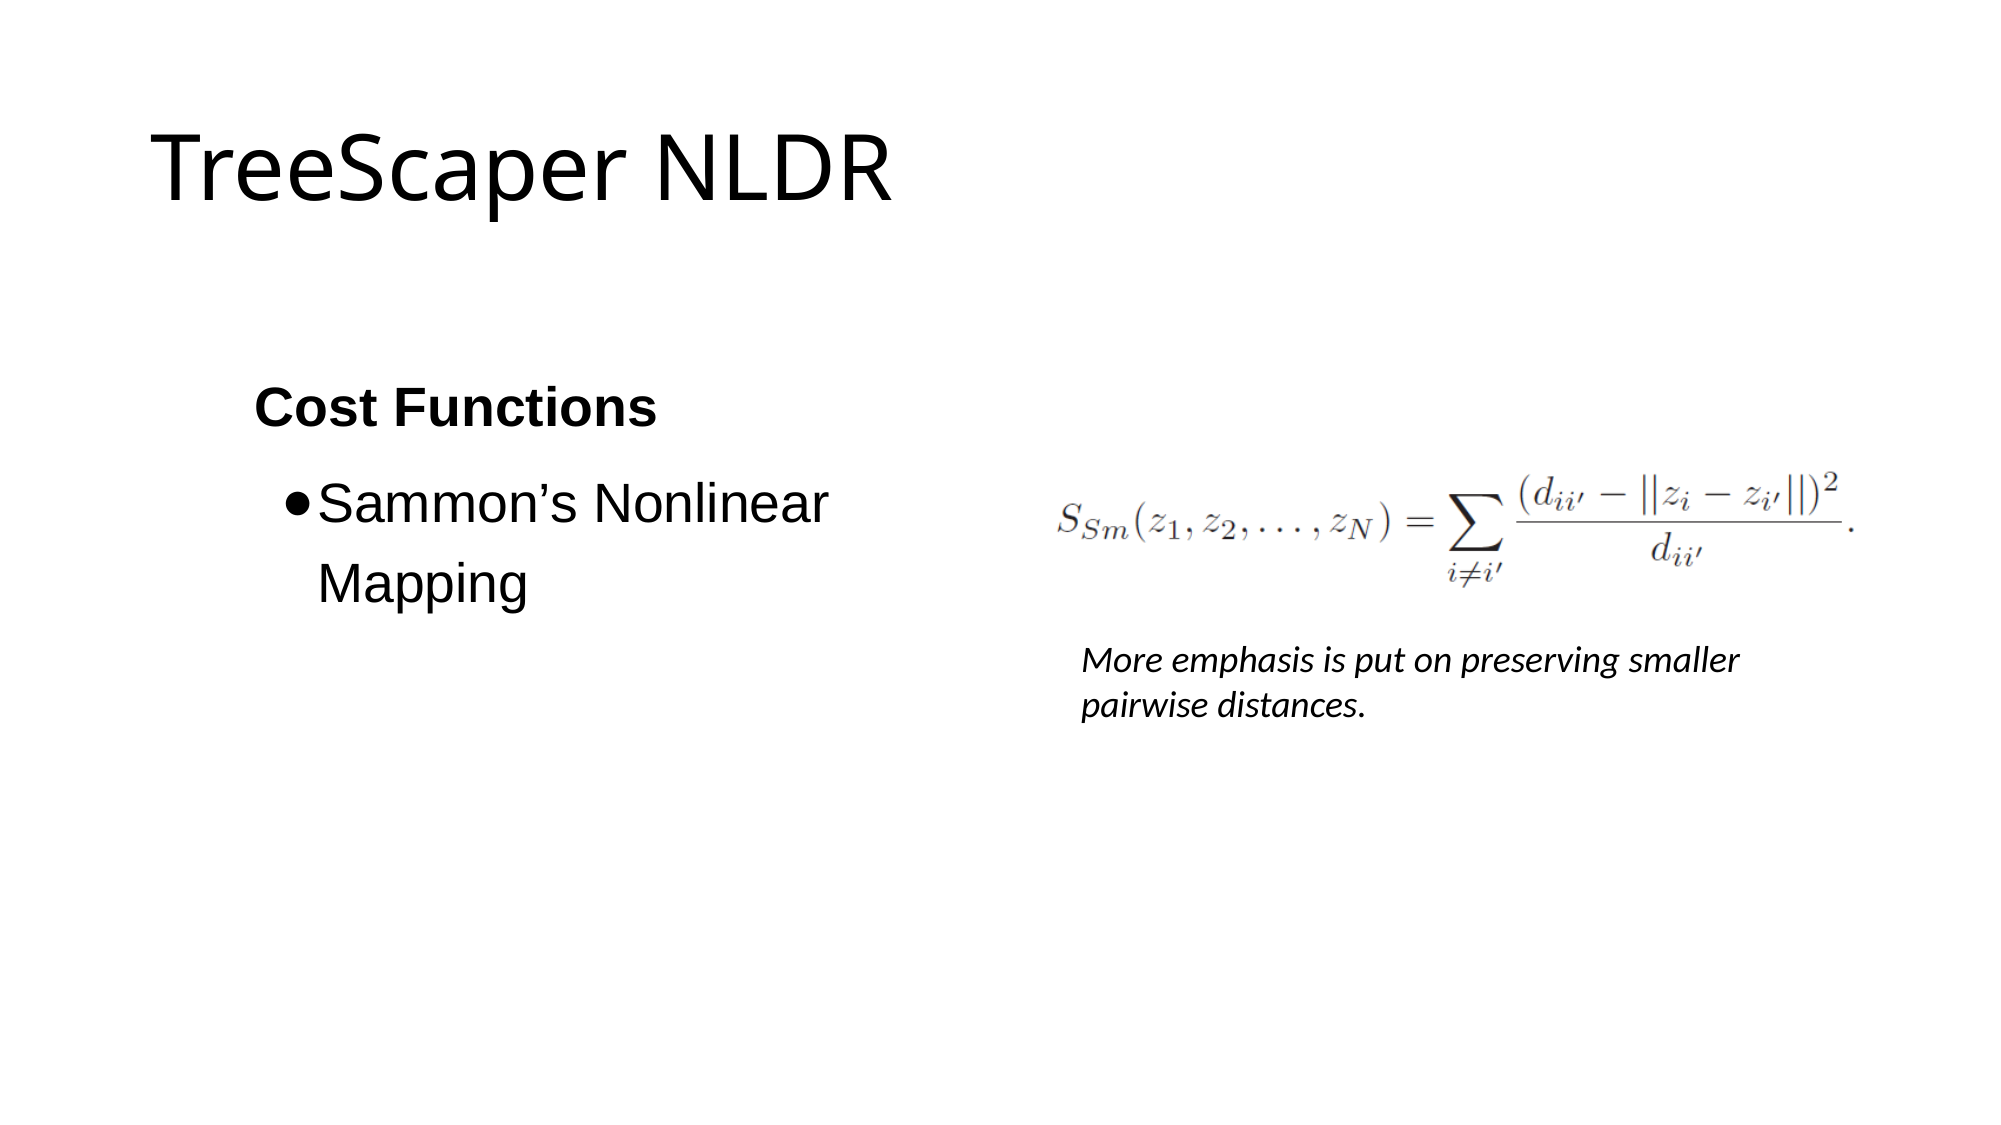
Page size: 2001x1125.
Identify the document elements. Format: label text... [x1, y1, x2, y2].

text_box More emphasis is put on preserving smaller pairwise distances. [1066, 627, 1890, 733]
title TreeScaper NLDR [135, 61, 1861, 280]
text_box Sammon’s Nonlinear Mapping [248, 448, 964, 866]
picture [998, 448, 1935, 601]
text_box Cost Functions [248, 331, 964, 445]
